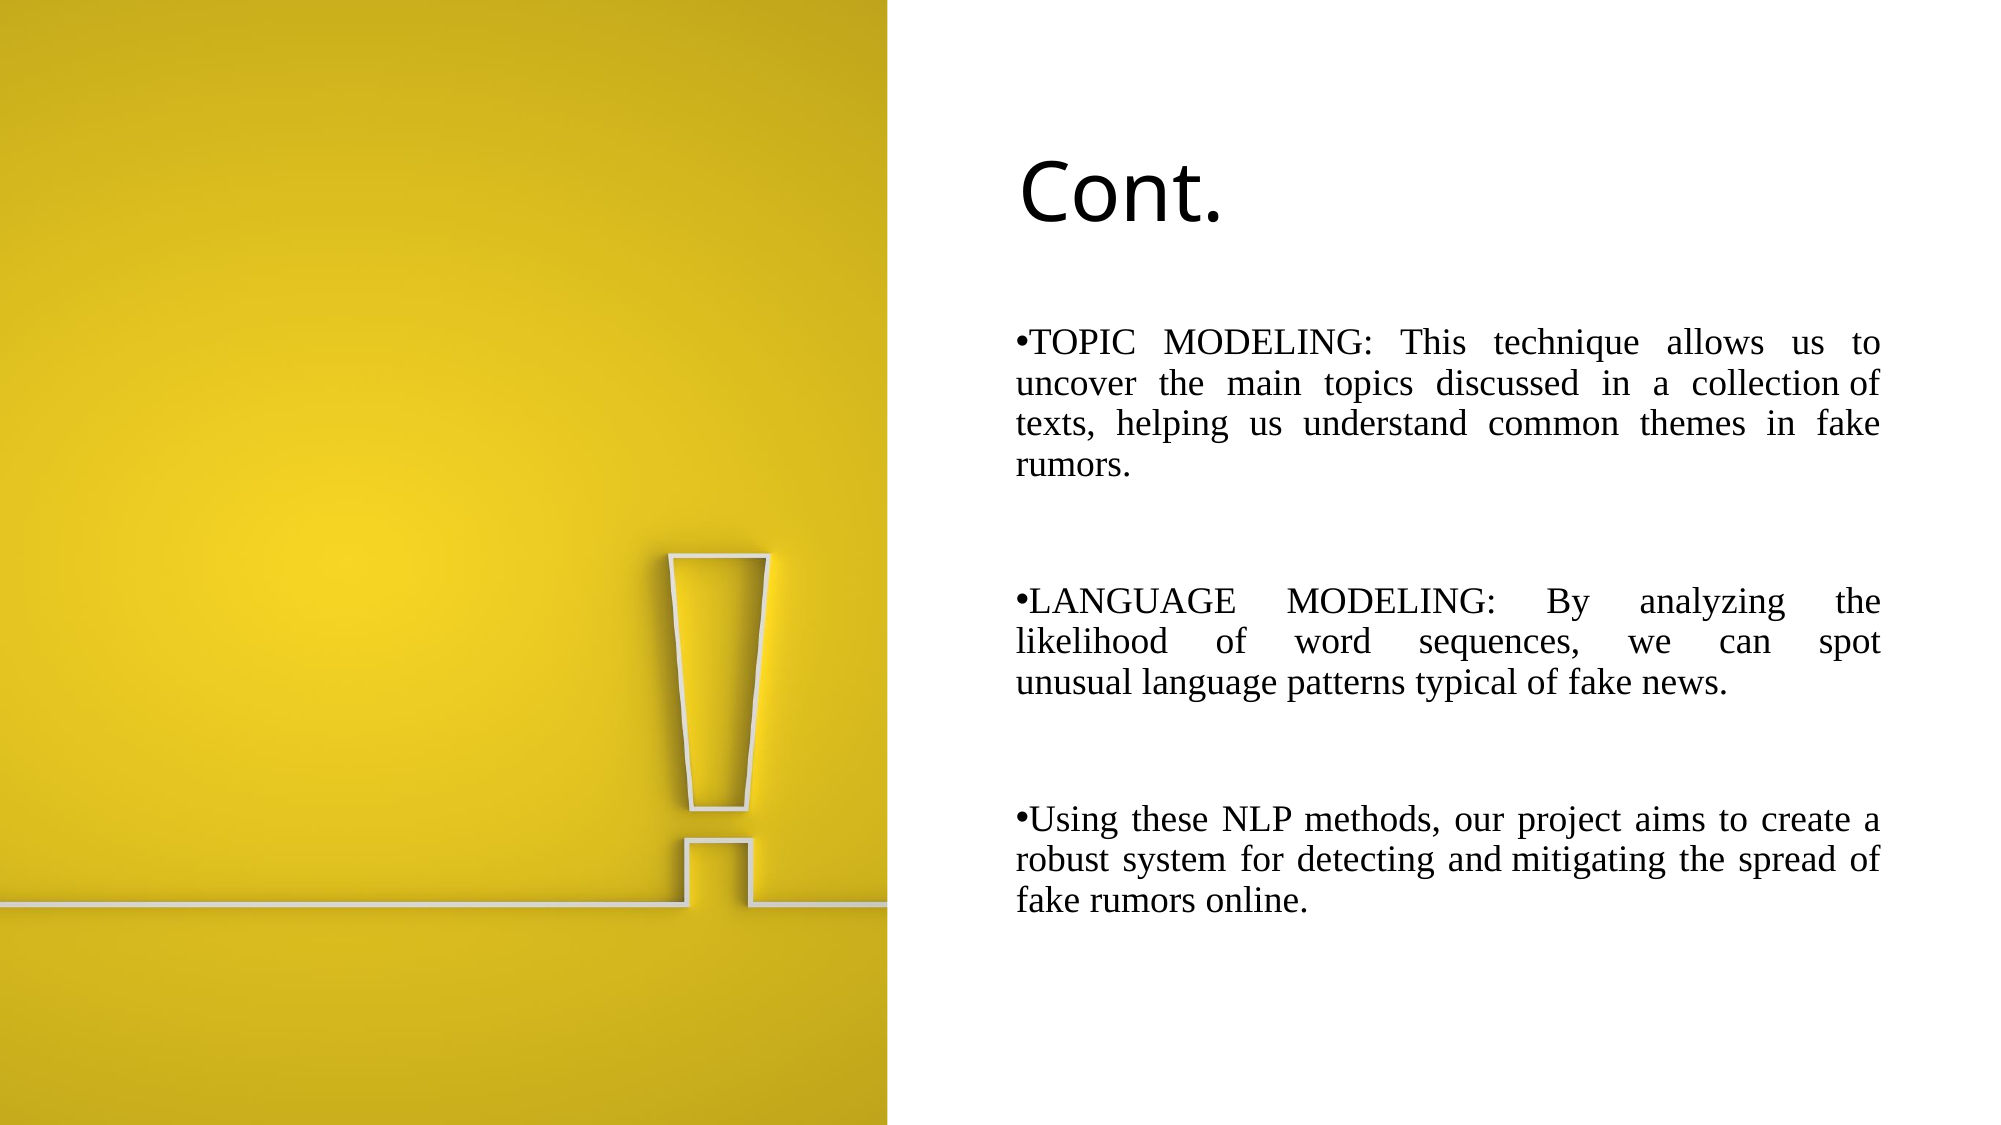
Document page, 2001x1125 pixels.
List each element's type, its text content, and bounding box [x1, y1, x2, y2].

picture [0, 0, 888, 1125]
text_box TOPIC MODELING: This technique allows us to uncover the main topics discussed in a collection of texts, helping us understand common themes in fake rumors. LANGUAGE MODELING: By analyzing the likelihood of word sequences, we can spot unusual language patterns typical of fake news. Using these NLP methods, our project aims to create a robust system for detecting and mitigating the spread of fake rumors online. [1000, 301, 1897, 1038]
title Cont. [1003, 66, 1900, 323]
